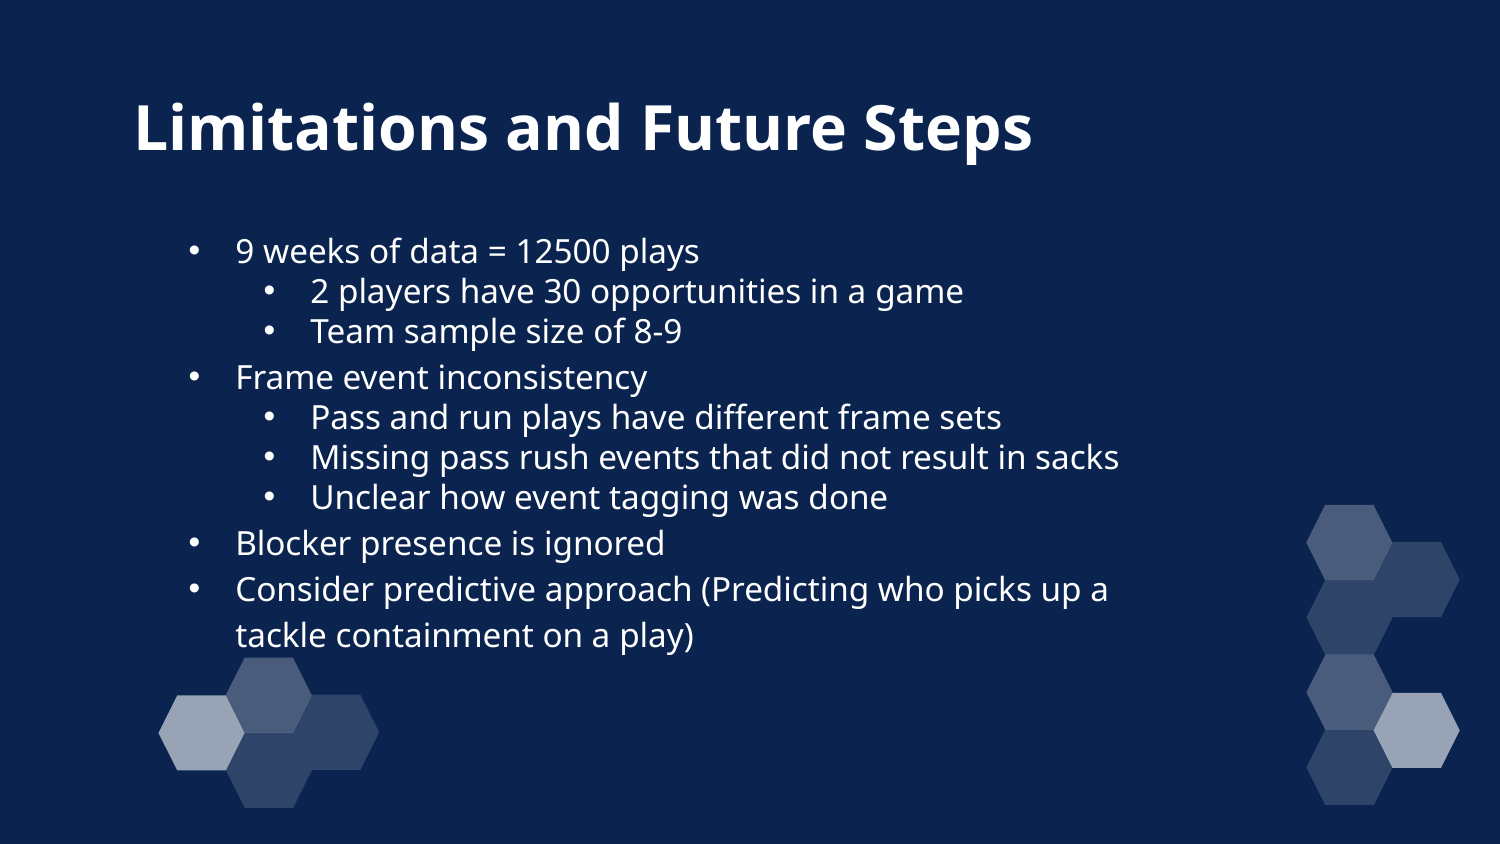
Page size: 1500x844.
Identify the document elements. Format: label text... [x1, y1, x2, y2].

title Limitations and Future Steps [118, 72, 1382, 167]
subtitle 9 weeks of data = 12500 plays 2 players have 30 opportunities in a game Team sample size of 8-9 Frame event inconsistency Pass and run plays have different frame sets Missing pass rush events that did not result in sacks Unclear how event tagging was done Blocker presence is ignored Consider predictive approach (Predicting who picks up a tackle containment on a play) [173, 209, 1206, 636]
